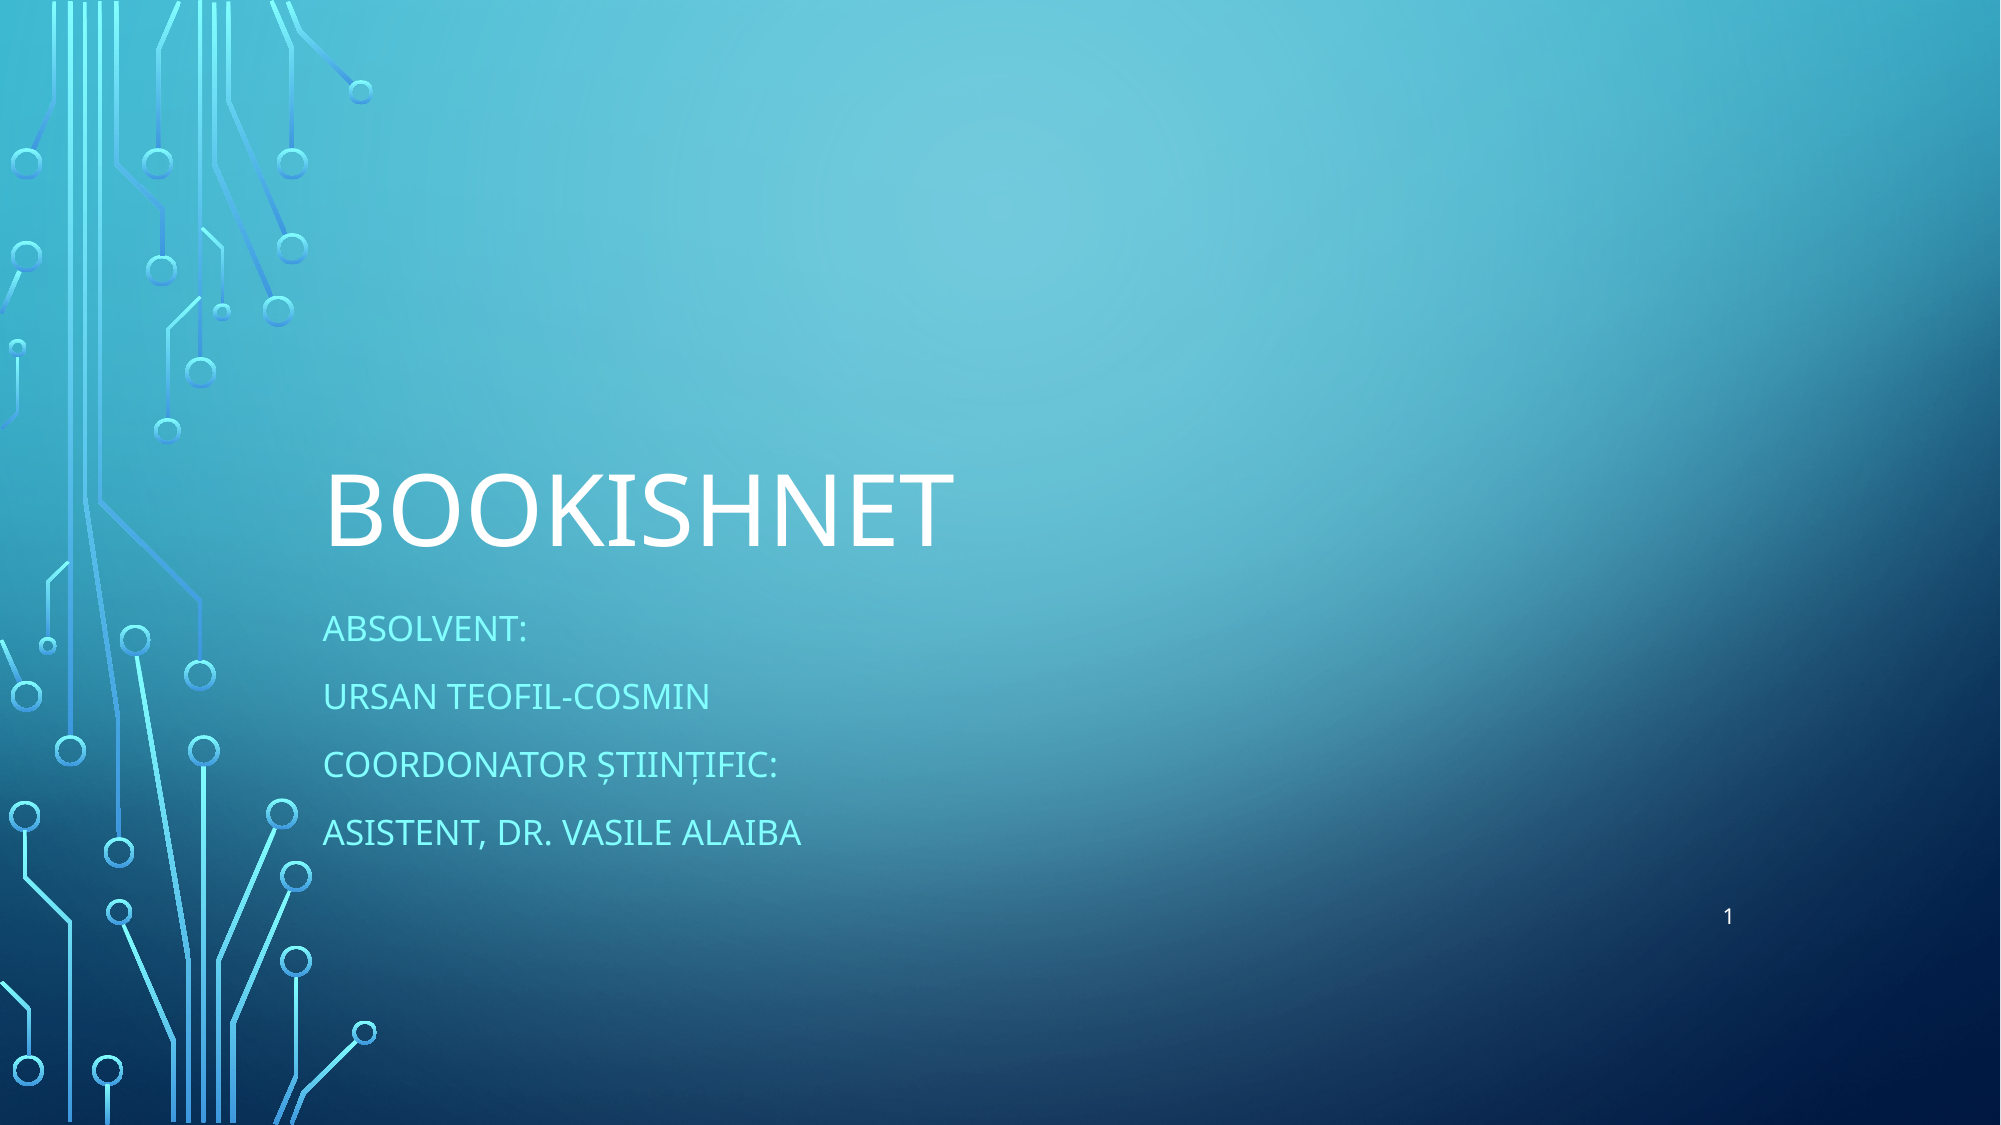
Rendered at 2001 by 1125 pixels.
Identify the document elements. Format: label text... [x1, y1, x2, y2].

slide_number 1 [1623, 887, 1750, 948]
title BookishNet [307, 184, 1750, 576]
subtitle Absolvent: Ursan Teofil-Cosmin Coordonator Ştiinţific: Asistent, dr. Vasile Alaiba [307, 590, 1750, 863]
